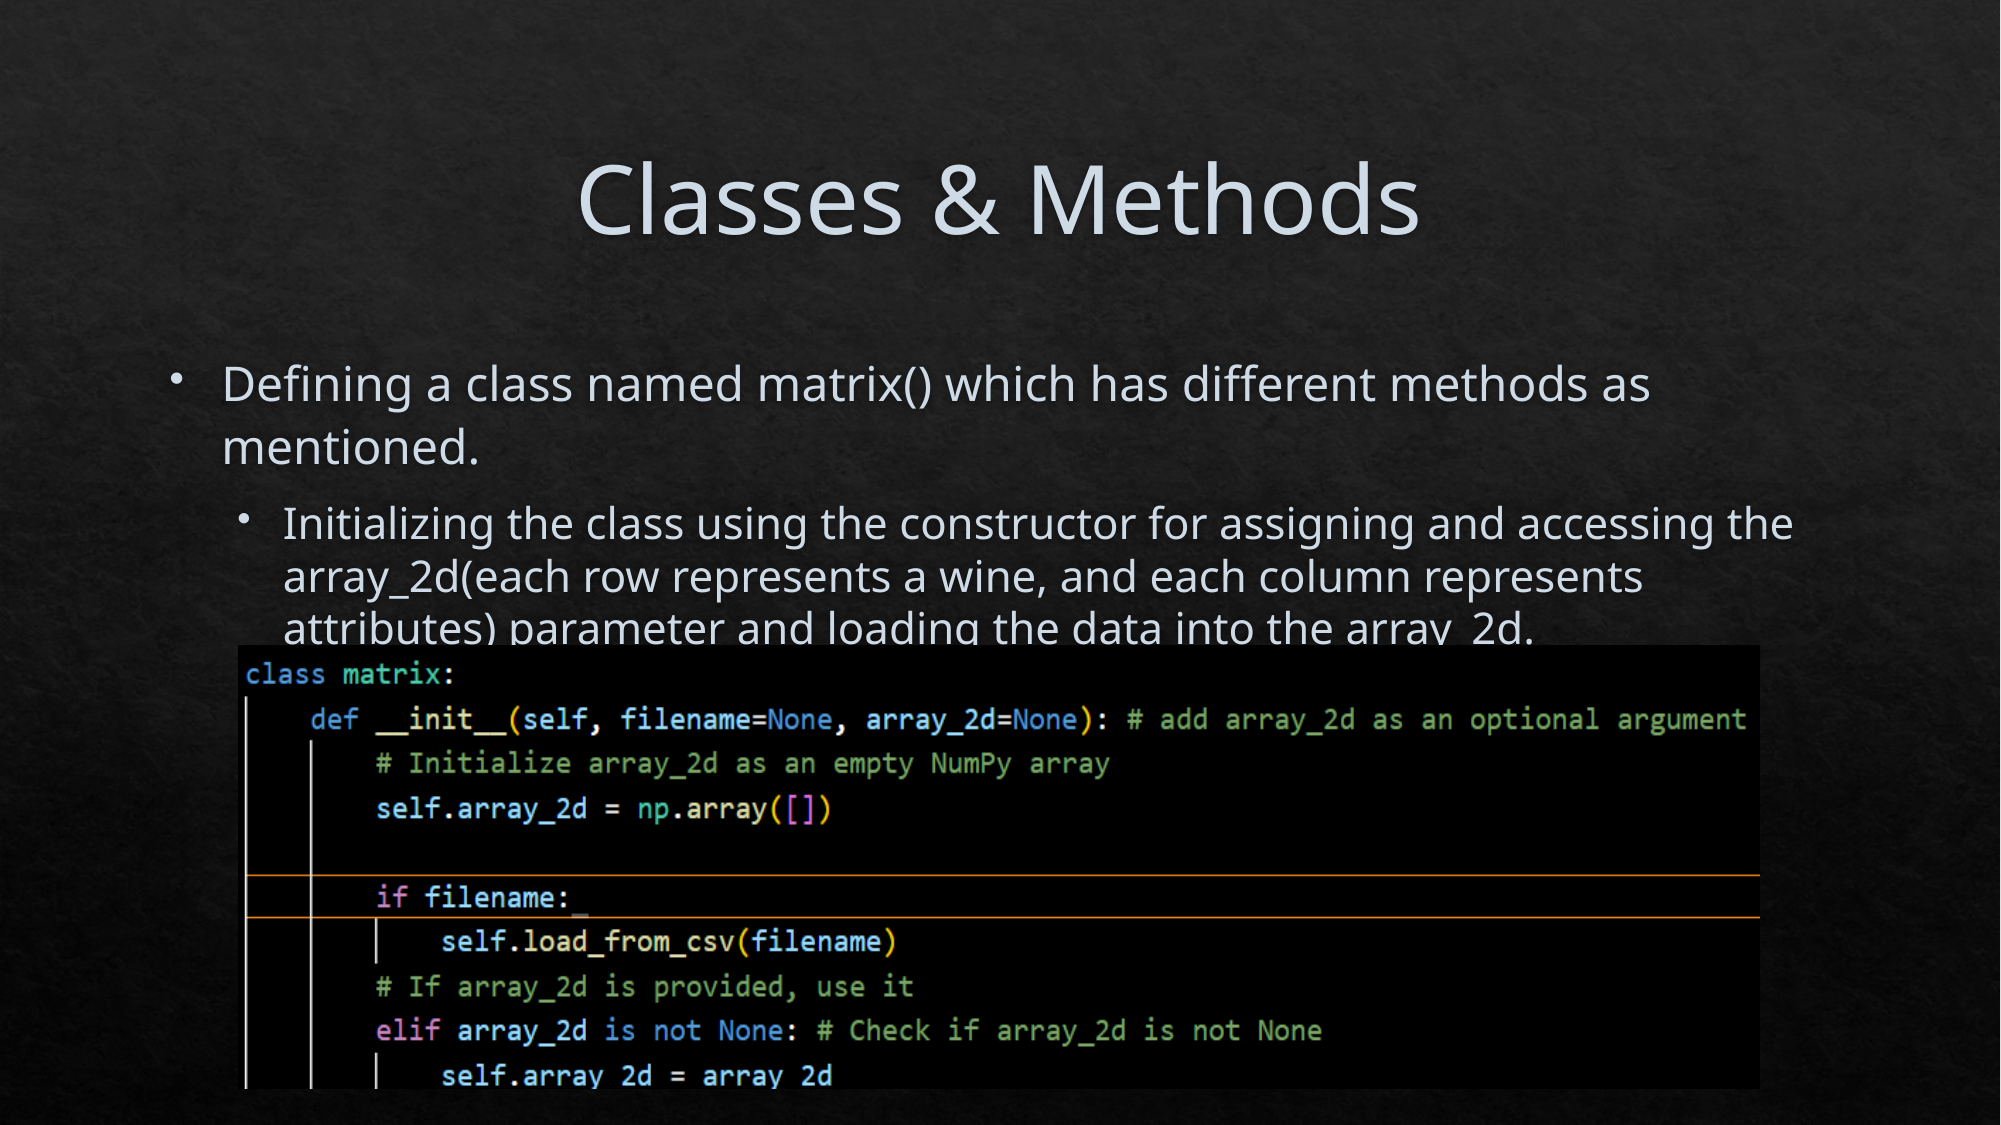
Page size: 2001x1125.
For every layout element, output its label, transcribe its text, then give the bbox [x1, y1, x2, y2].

picture [238, 645, 1760, 1090]
list Defining a class named matrix() which has different methods as mentioned. Initializing the class using the constructor for assigning and accessing the array_2d(each row represents a wine, and each column represents attributes) parameter and loading the data into the array_2d. [149, 340, 1849, 950]
title Classes & Methods [149, 99, 1849, 307]
